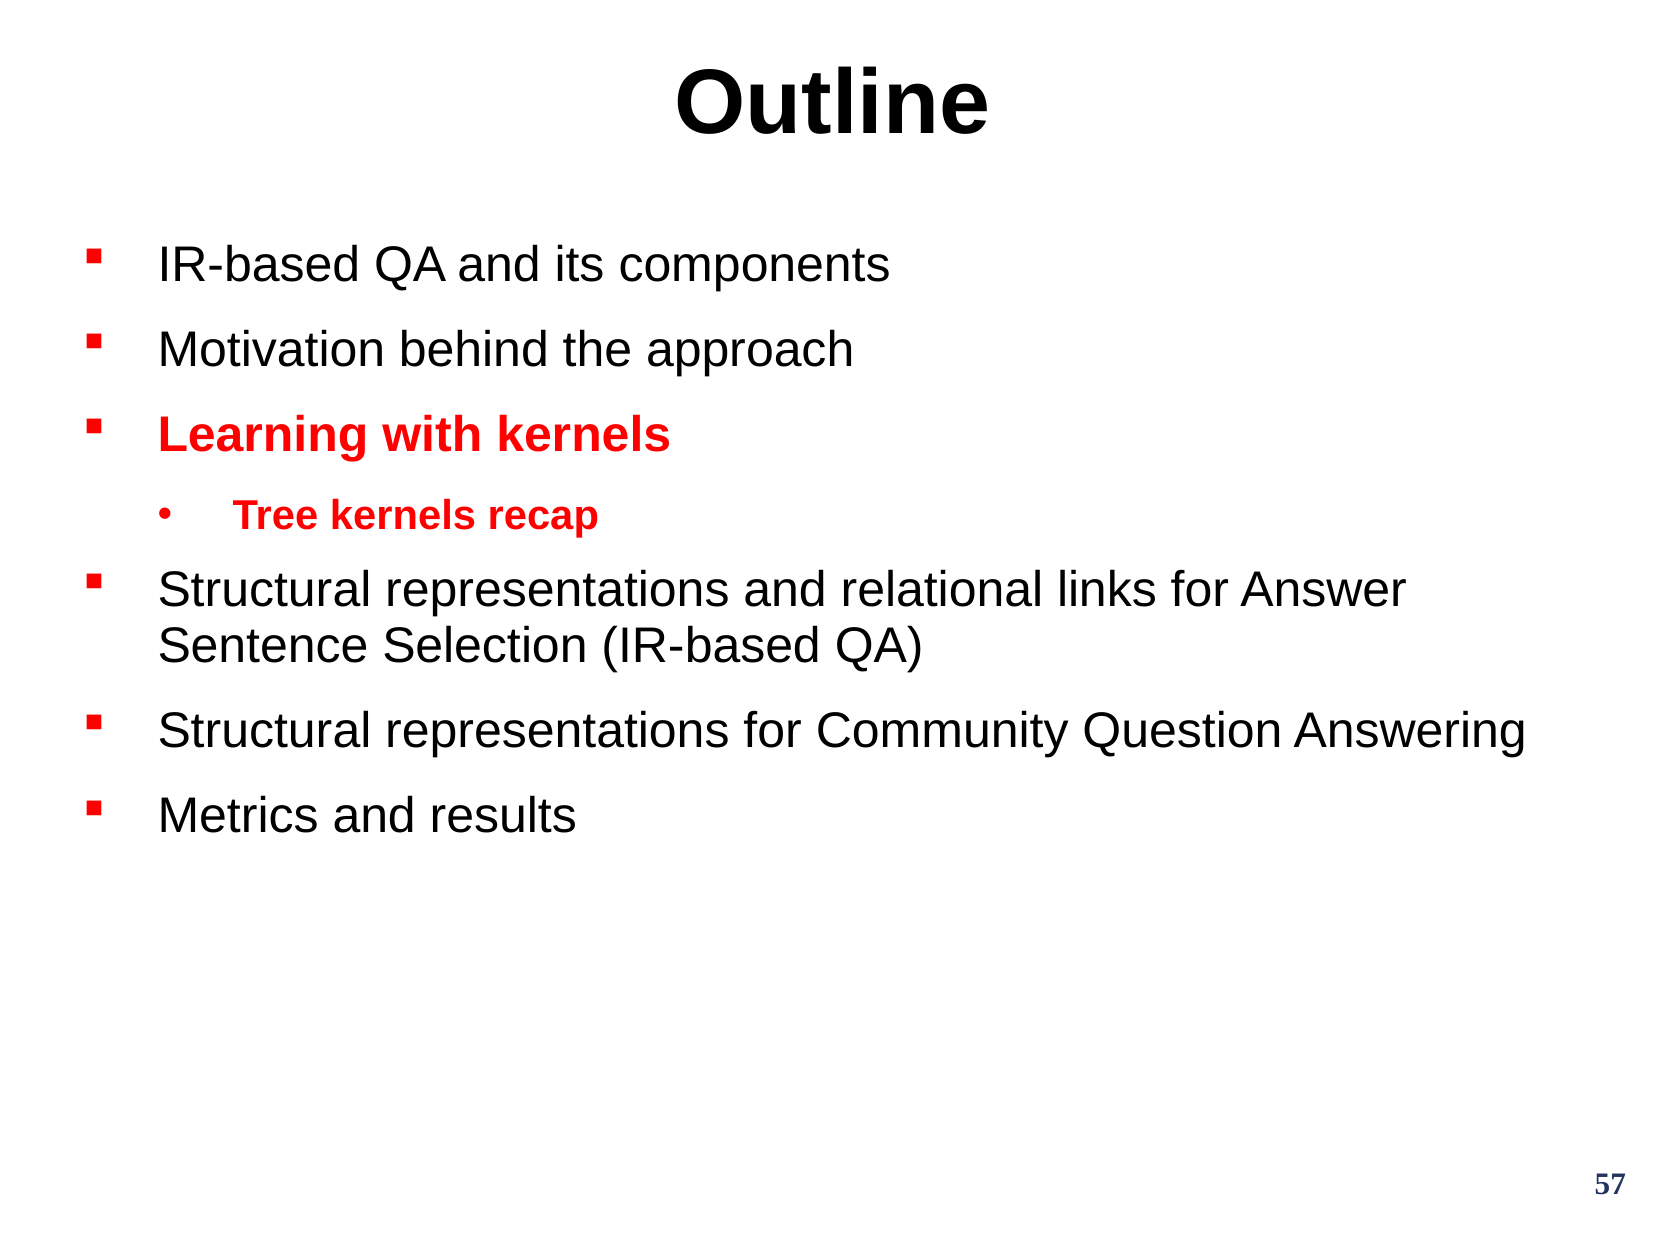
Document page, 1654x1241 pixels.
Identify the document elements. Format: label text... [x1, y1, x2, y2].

title Outline [88, 56, 1577, 150]
slide_number 57 [1494, 1167, 1627, 1200]
list IR-based QA and its components Motivation behind the approach Learning with kernels Tree kernels recap Structural representations and relational links for Answer Sentence Selection (IR-based QA) Structural representations for Community Question Answering Metrics and results [82, 232, 1571, 1091]
